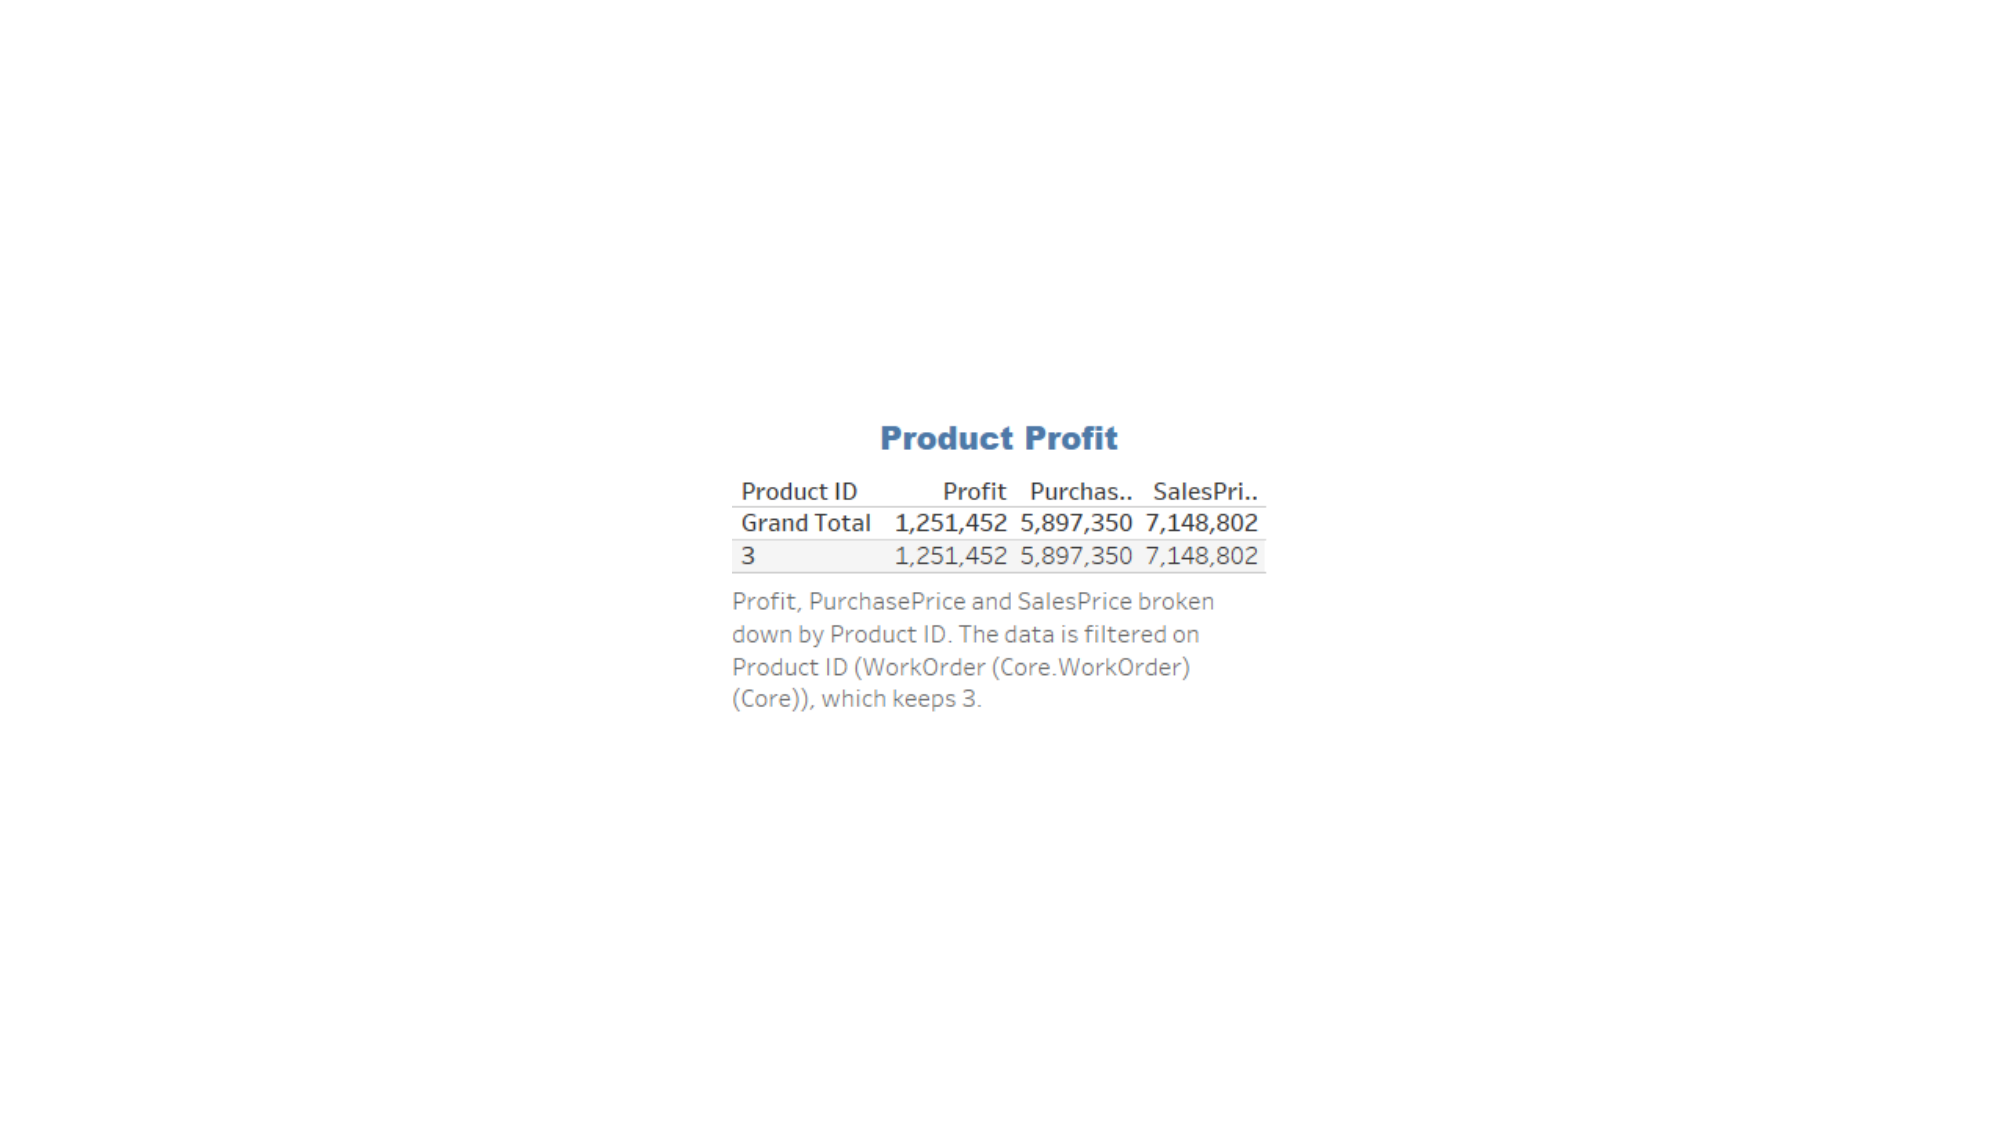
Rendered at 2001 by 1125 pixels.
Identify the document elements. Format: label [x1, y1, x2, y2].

picture [732, 406, 1268, 718]
